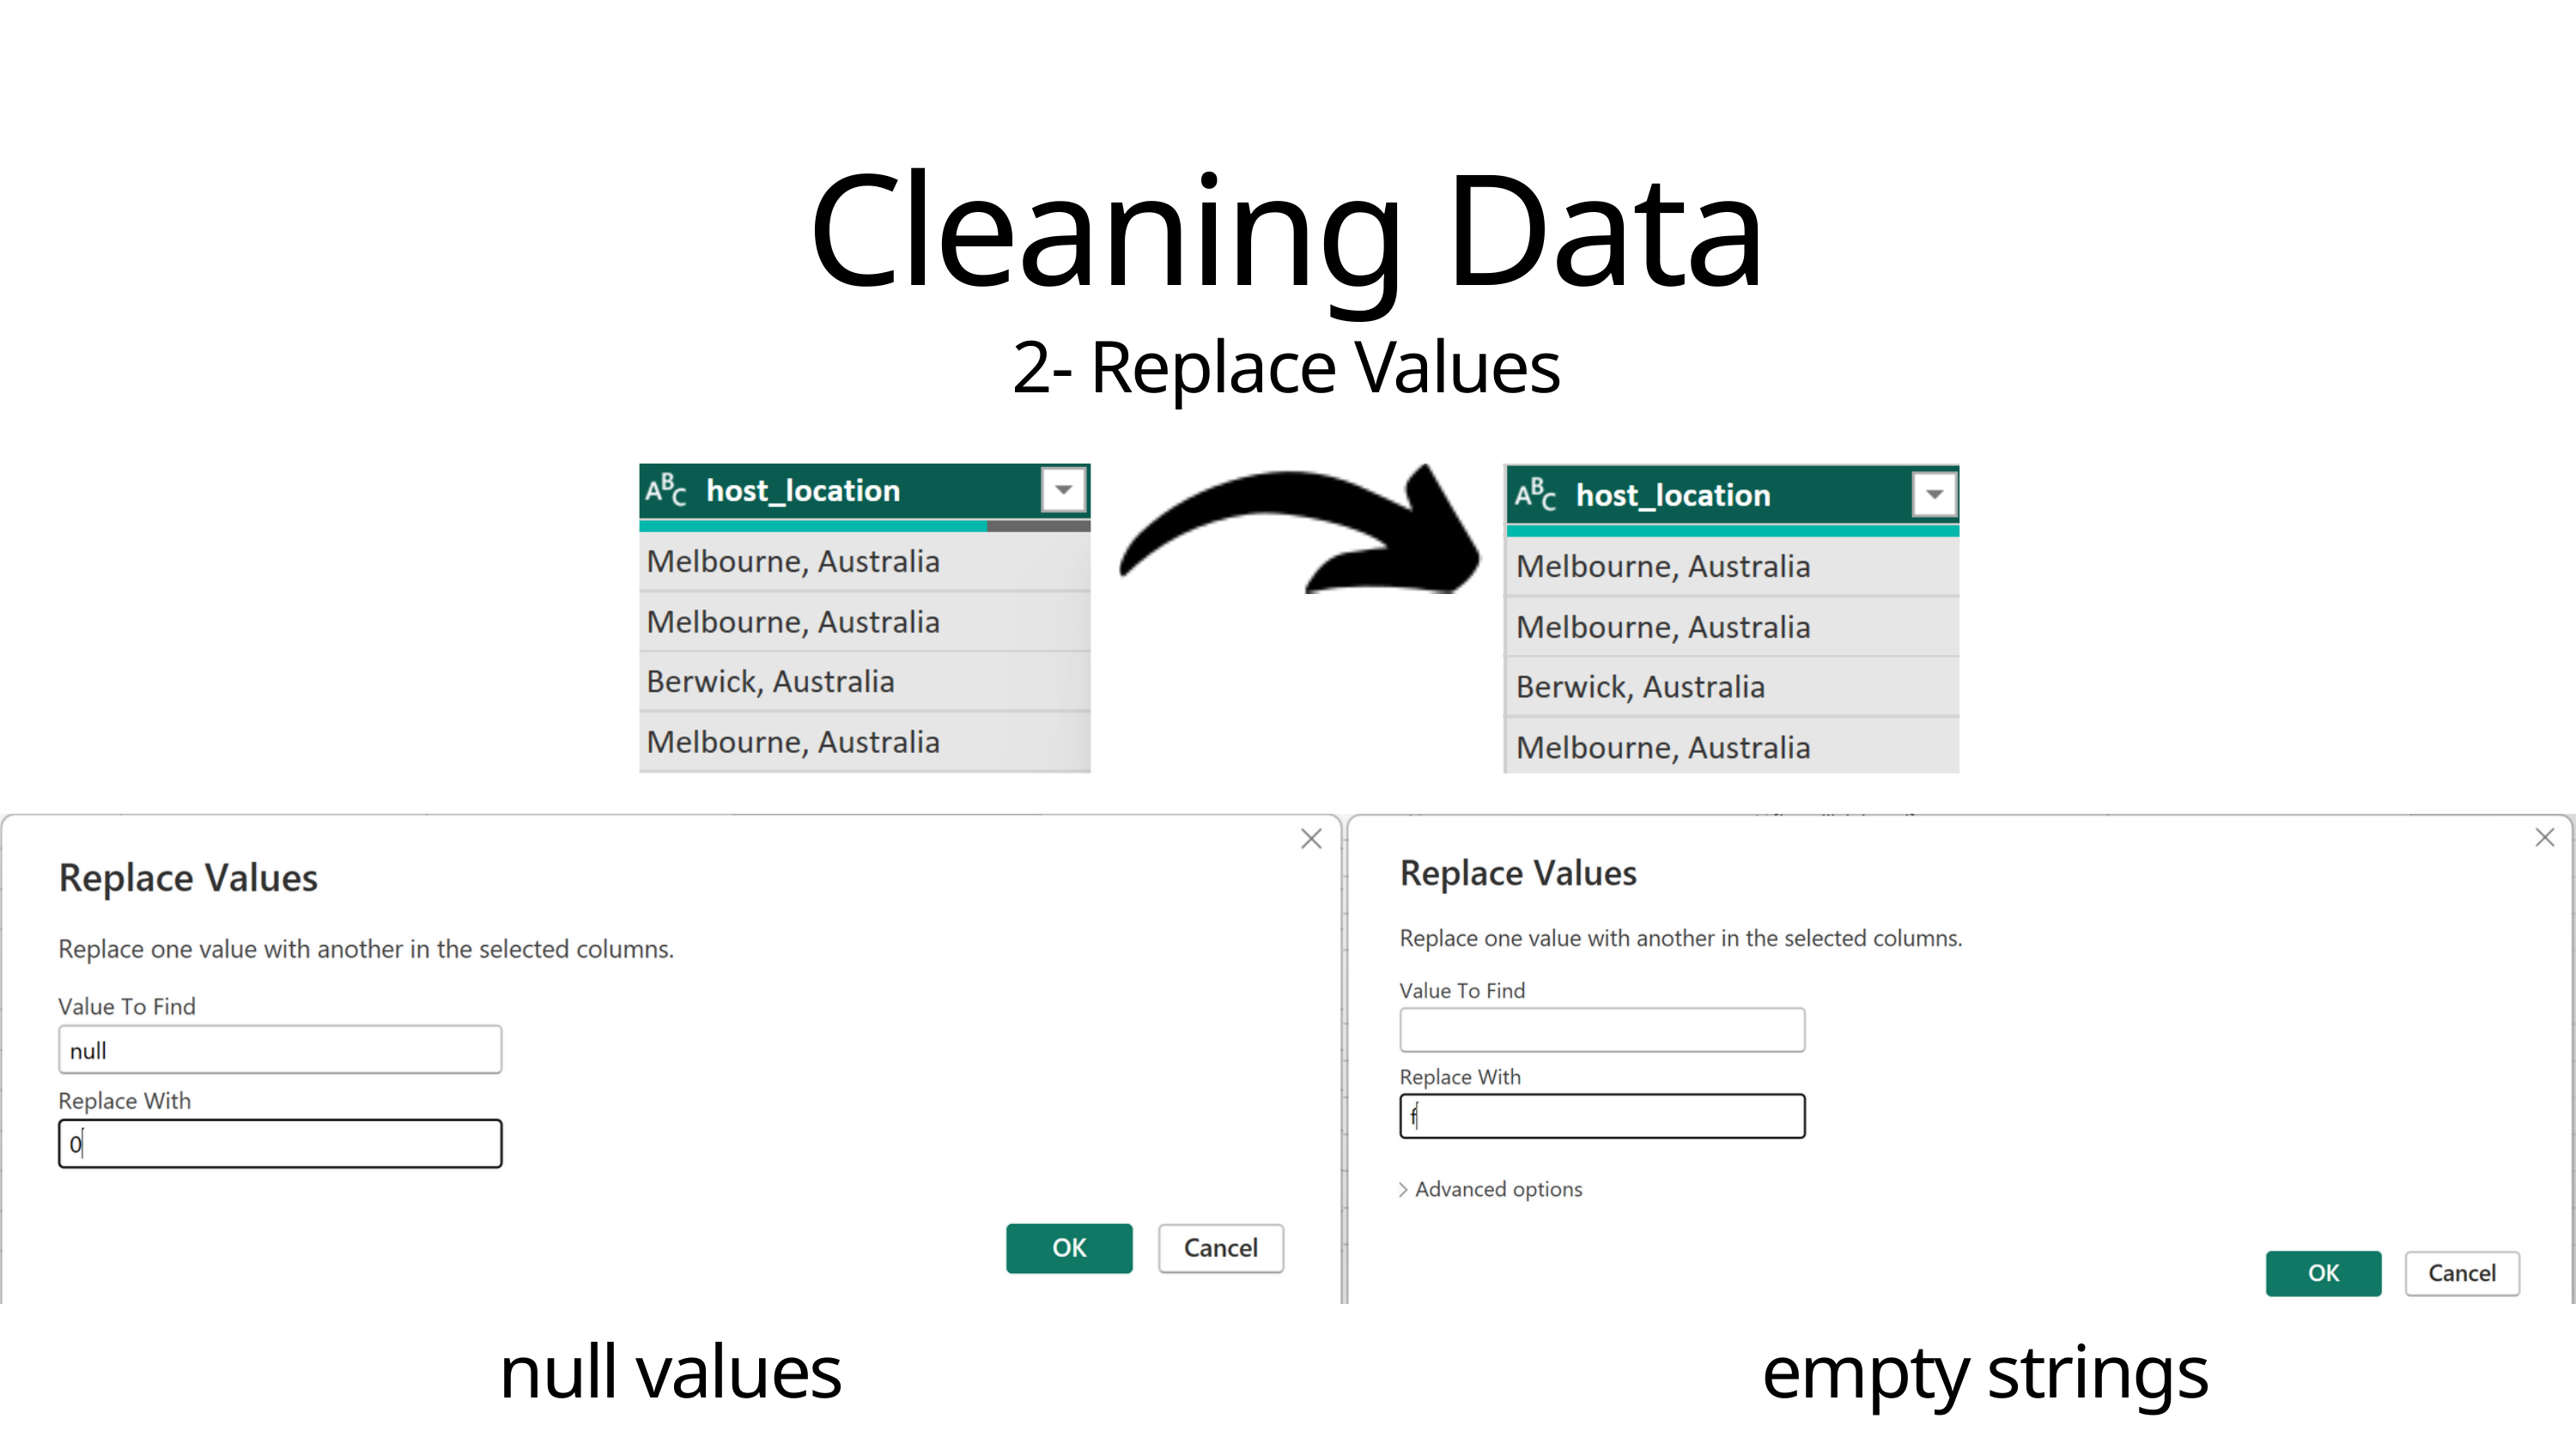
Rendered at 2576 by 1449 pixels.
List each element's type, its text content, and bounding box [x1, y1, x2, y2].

text_box [1344, 814, 2576, 1304]
text_box 2- Replace Values [979, 325, 1597, 407]
text_box Cleaning Data [743, 142, 1833, 317]
text_box [639, 464, 1091, 773]
text_box [1503, 464, 1960, 773]
text_box empty strings [1731, 1330, 2241, 1414]
text_box [1119, 464, 1483, 594]
text_box [0, 814, 1344, 1304]
text_box null values [474, 1330, 870, 1414]
